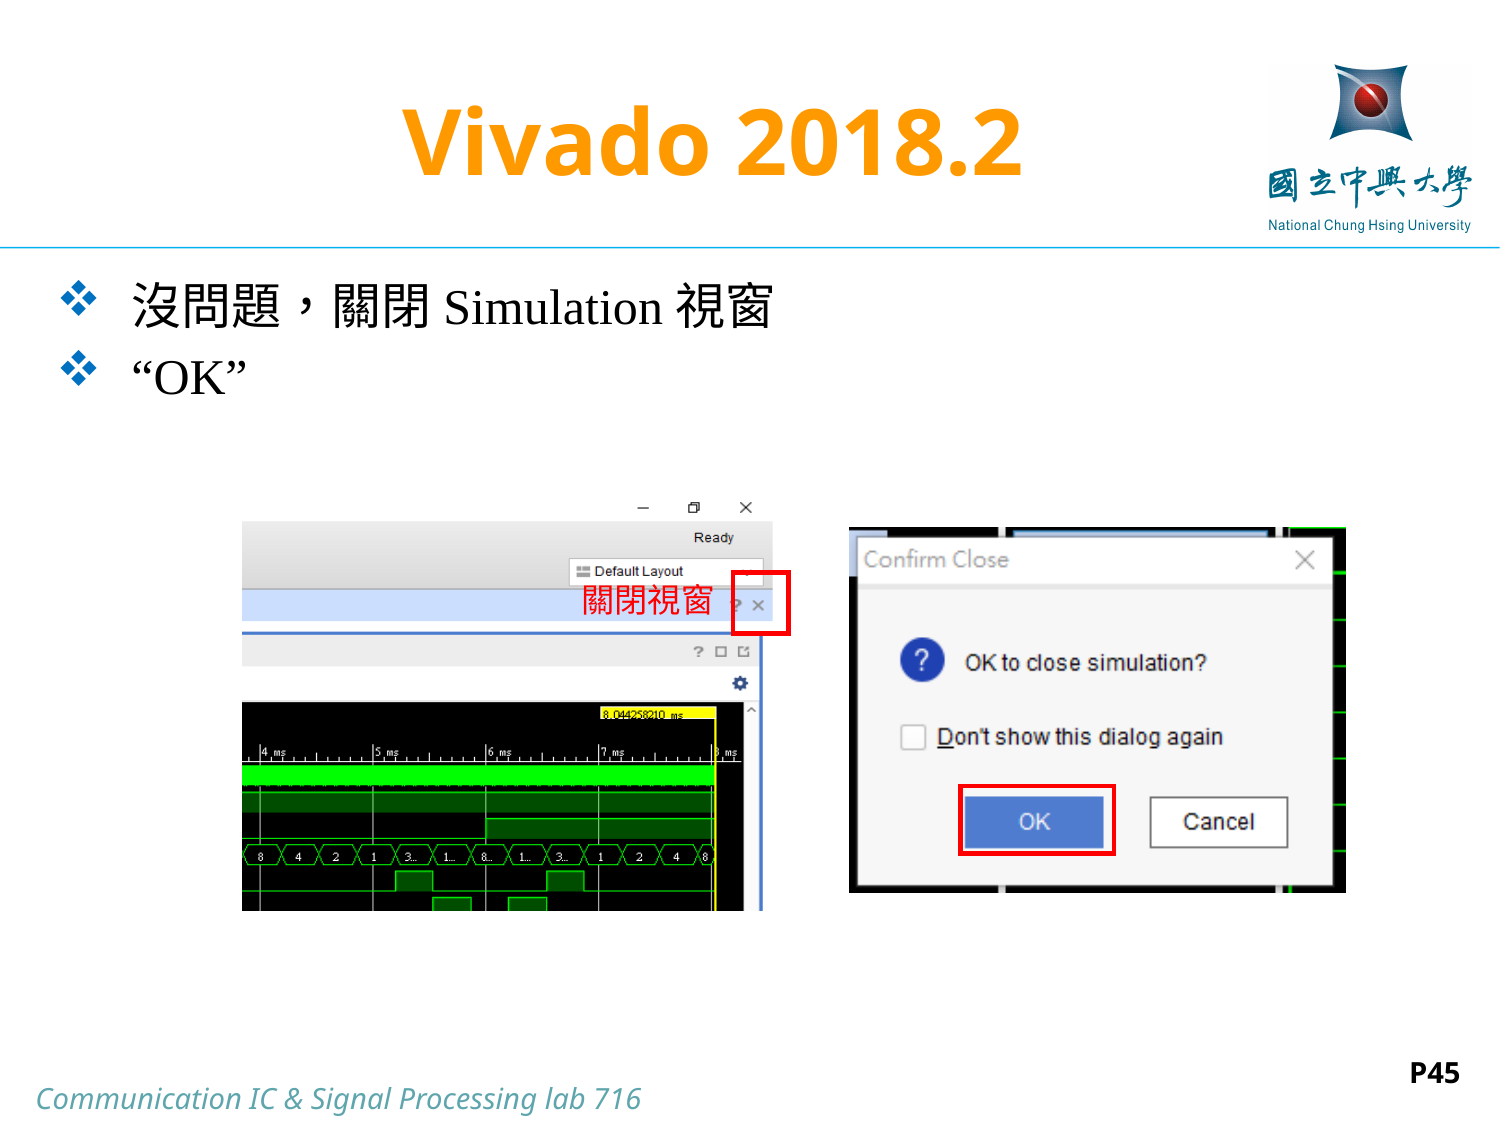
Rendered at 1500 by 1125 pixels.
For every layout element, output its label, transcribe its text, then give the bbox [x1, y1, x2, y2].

picture [849, 526, 1346, 893]
picture [1353, 64, 1472, 233]
list 沒問題，關閉Simulation視窗 “OK” [41, 267, 1471, 1005]
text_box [242, 497, 789, 911]
title Vivado 2018.2 [75, 45, 1353, 233]
